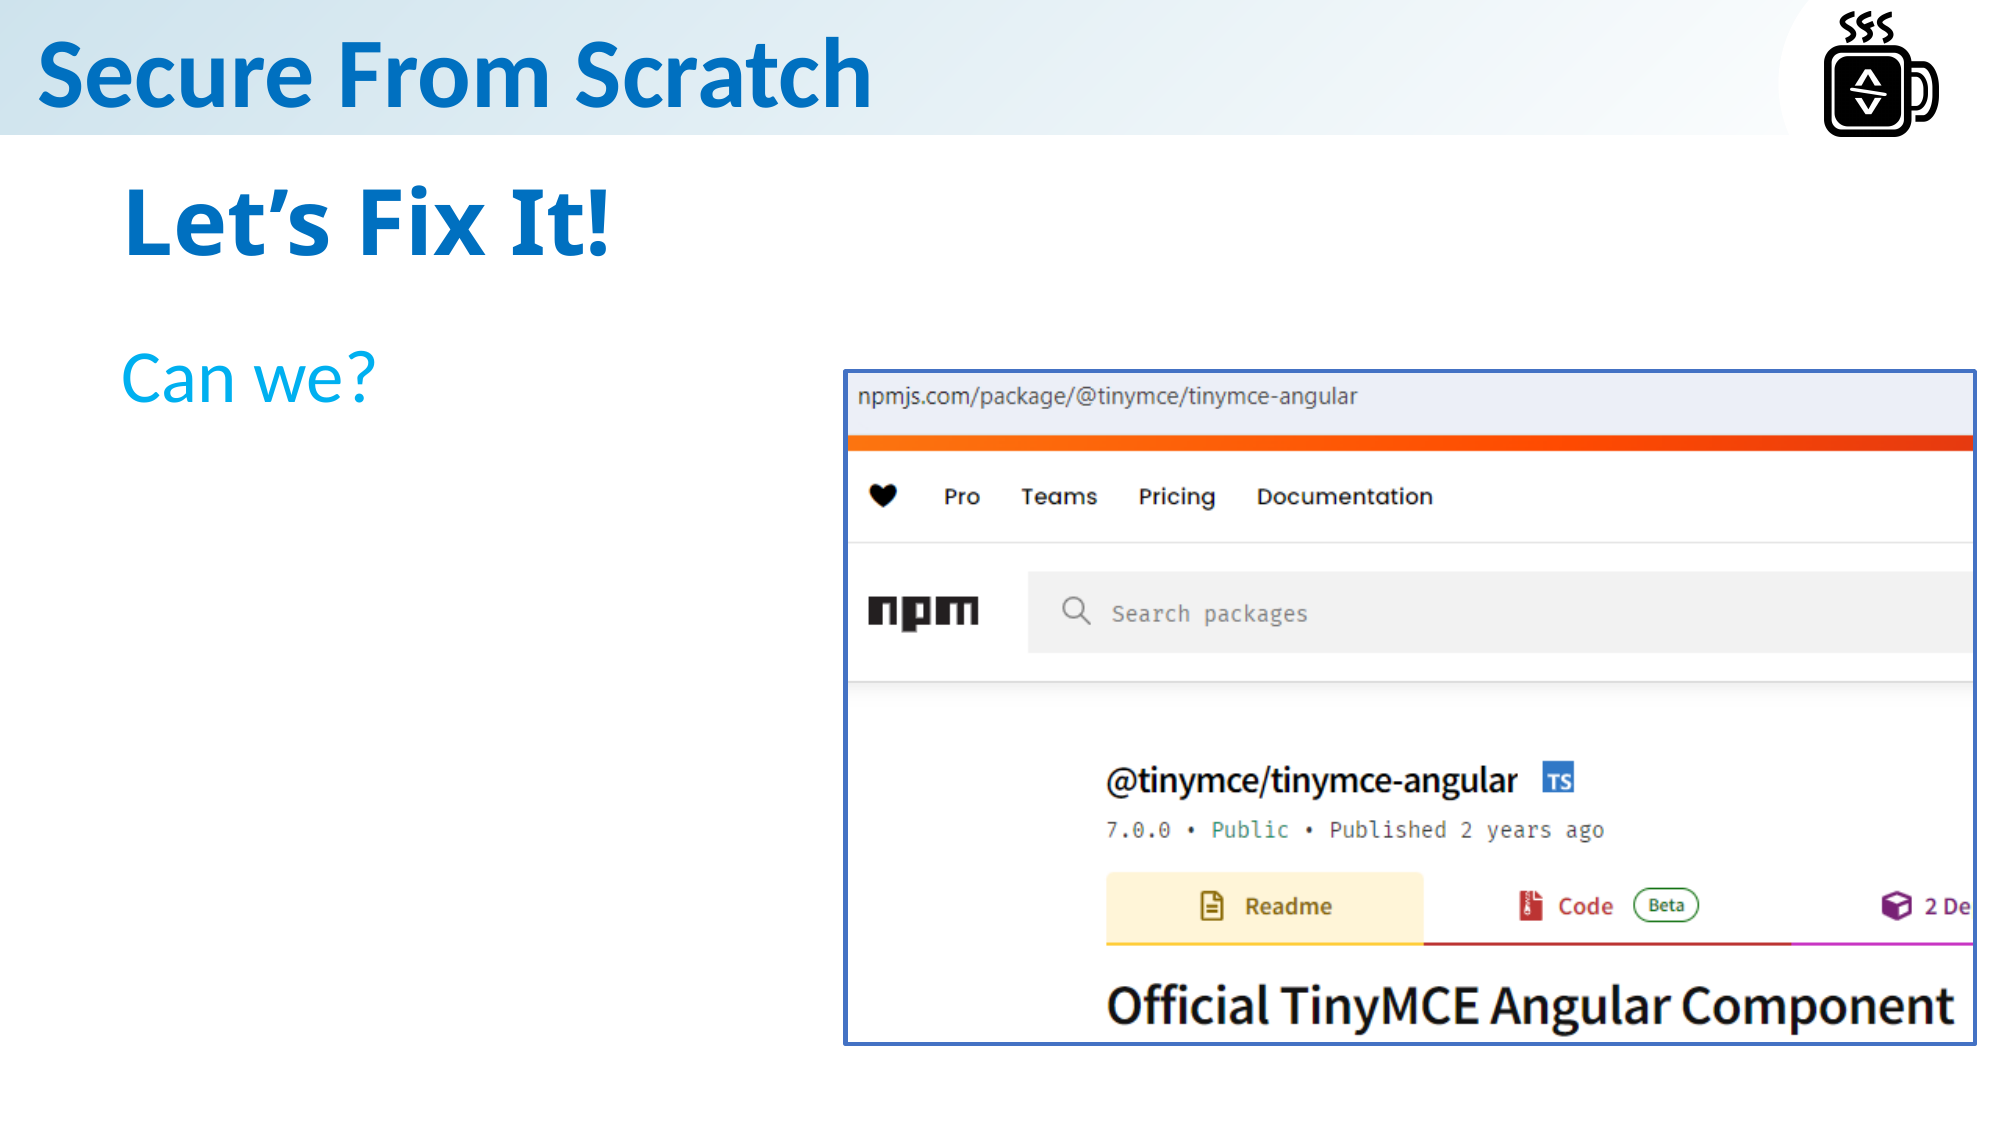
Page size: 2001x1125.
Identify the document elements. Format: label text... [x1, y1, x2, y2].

title Let’s Fix It! [106, 156, 2000, 296]
picture [847, 373, 1973, 1043]
list Can we? [106, 330, 1973, 1085]
picture [1824, 11, 1939, 137]
